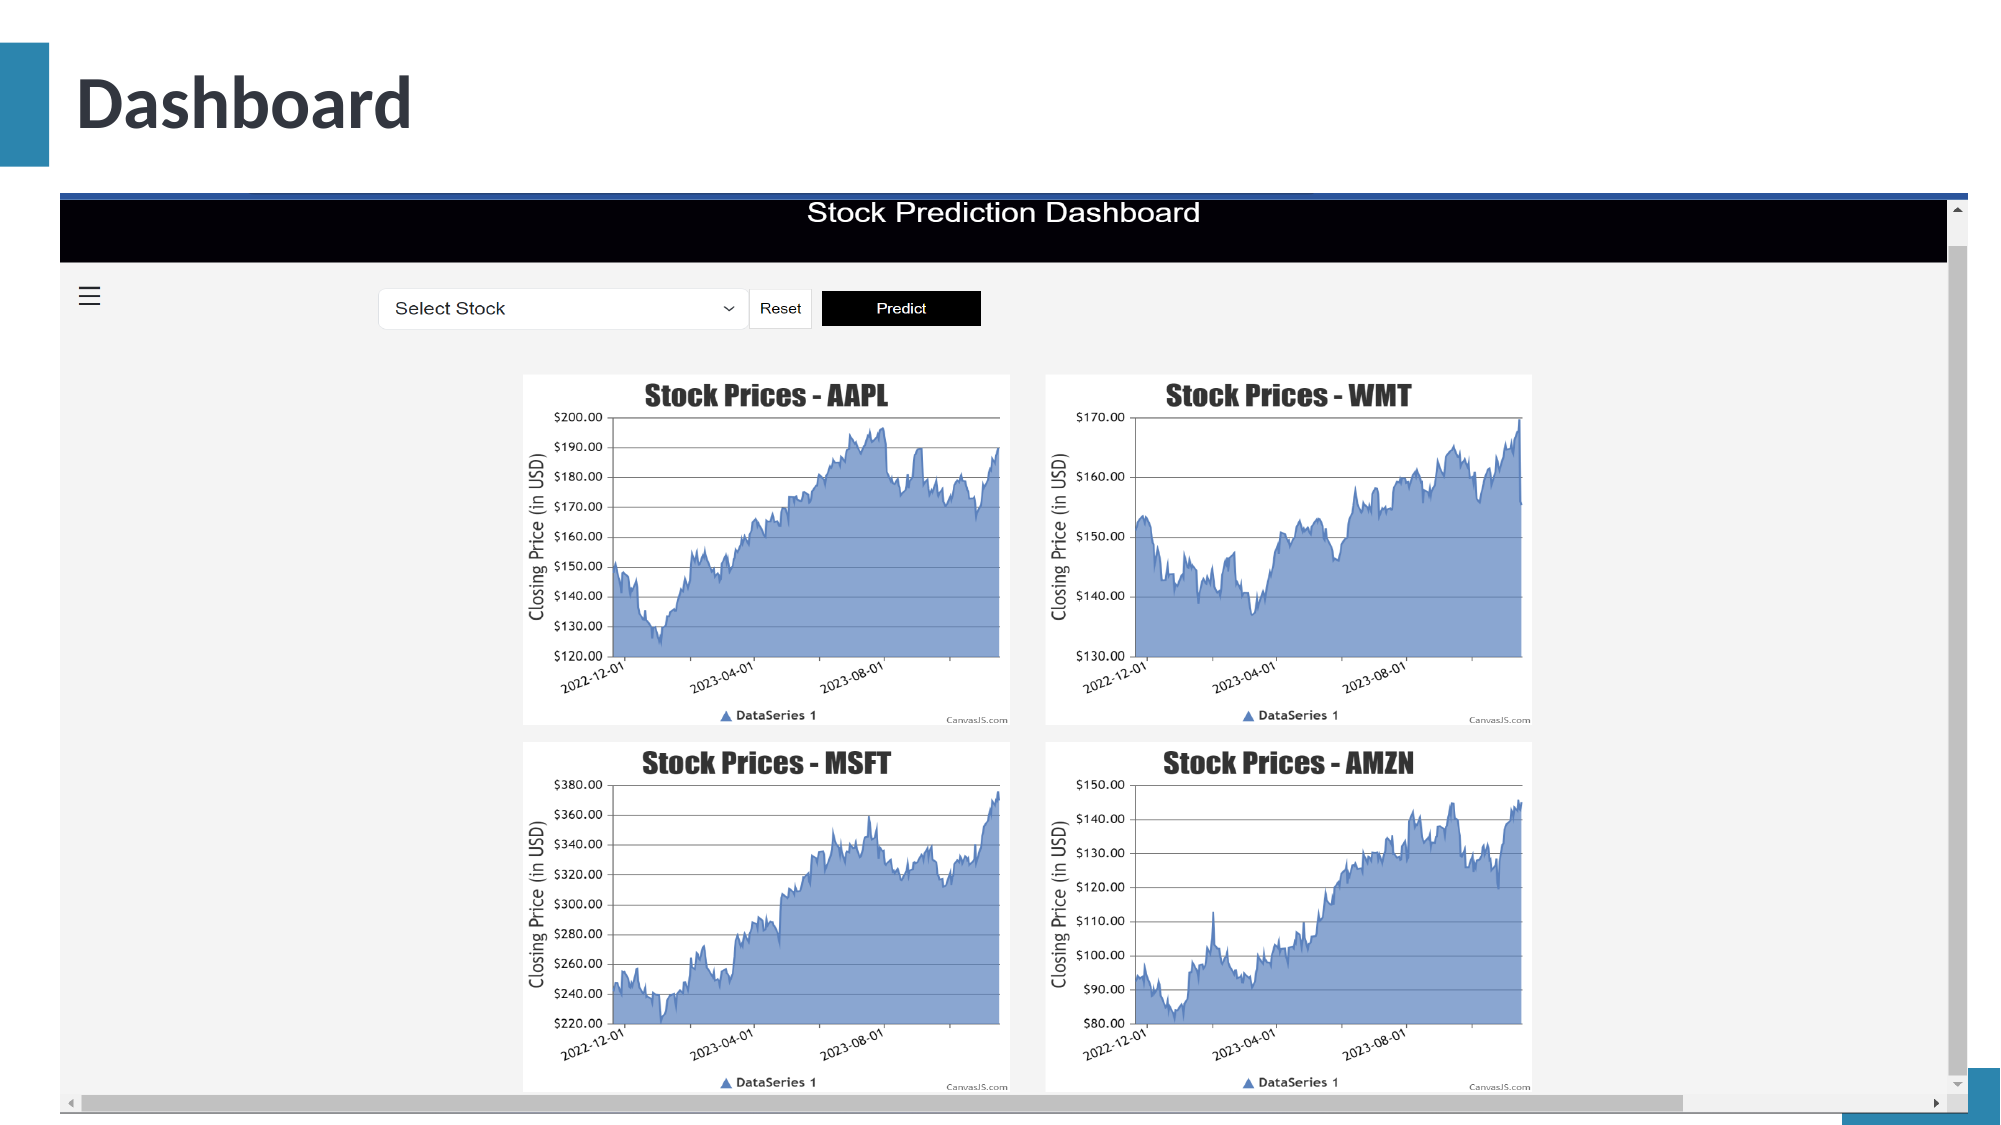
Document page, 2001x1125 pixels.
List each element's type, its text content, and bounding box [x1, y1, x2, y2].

picture [60, 193, 1968, 1114]
title Dashboard [60, 42, 1951, 167]
